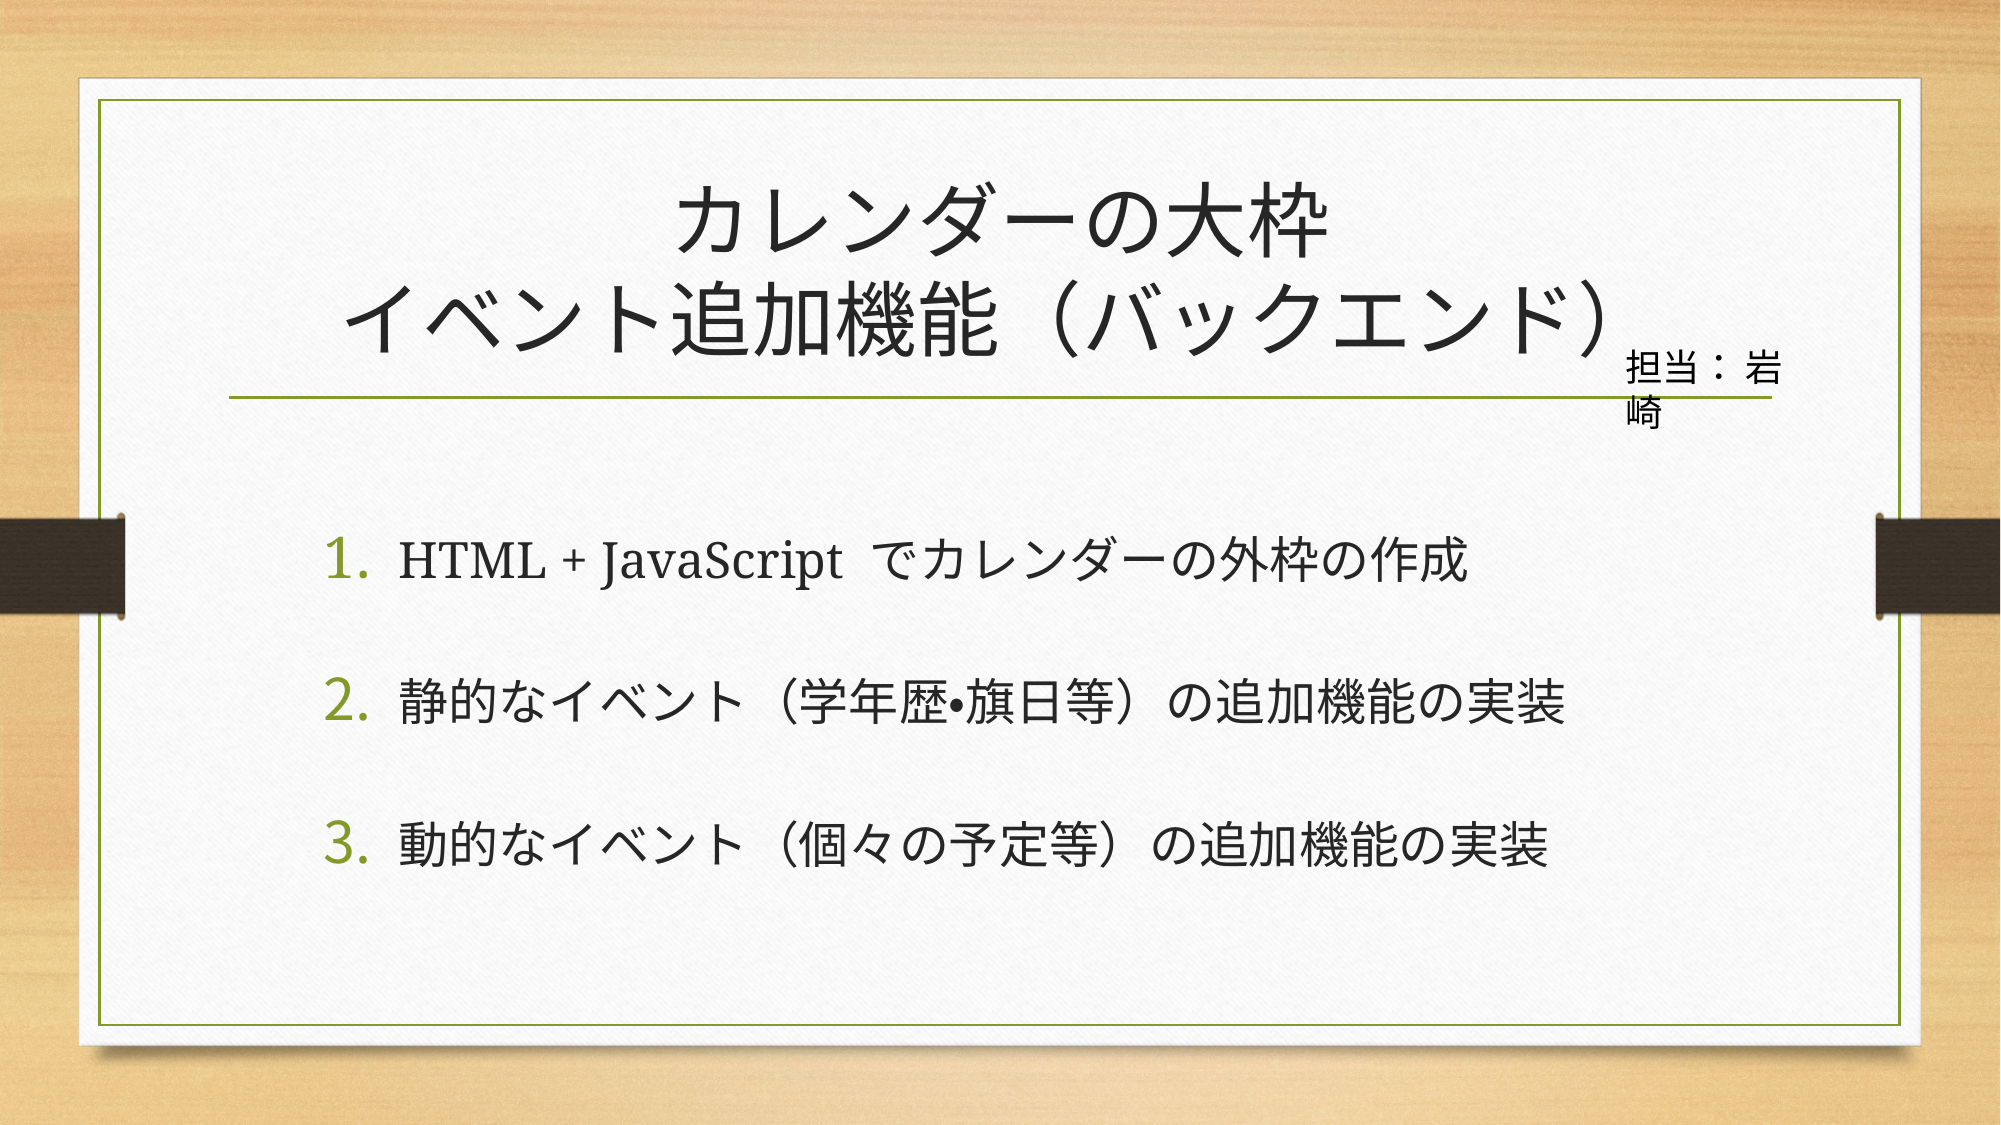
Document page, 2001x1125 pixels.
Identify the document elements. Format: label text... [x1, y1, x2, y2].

text_box 担当： 岩崎 [1610, 336, 1833, 442]
title カレンダーの大枠 イベント追加機能（バックエンド） [212, 161, 1788, 375]
picture [0, 0, 2001, 1125]
list HTML + JavaScript でカレンダーの外枠の作成 静的なイベント（学年歴・旗日等）の追加機能の実装 動的なイベント（個々の予定等）の追加機能の実装 [308, 460, 1802, 920]
